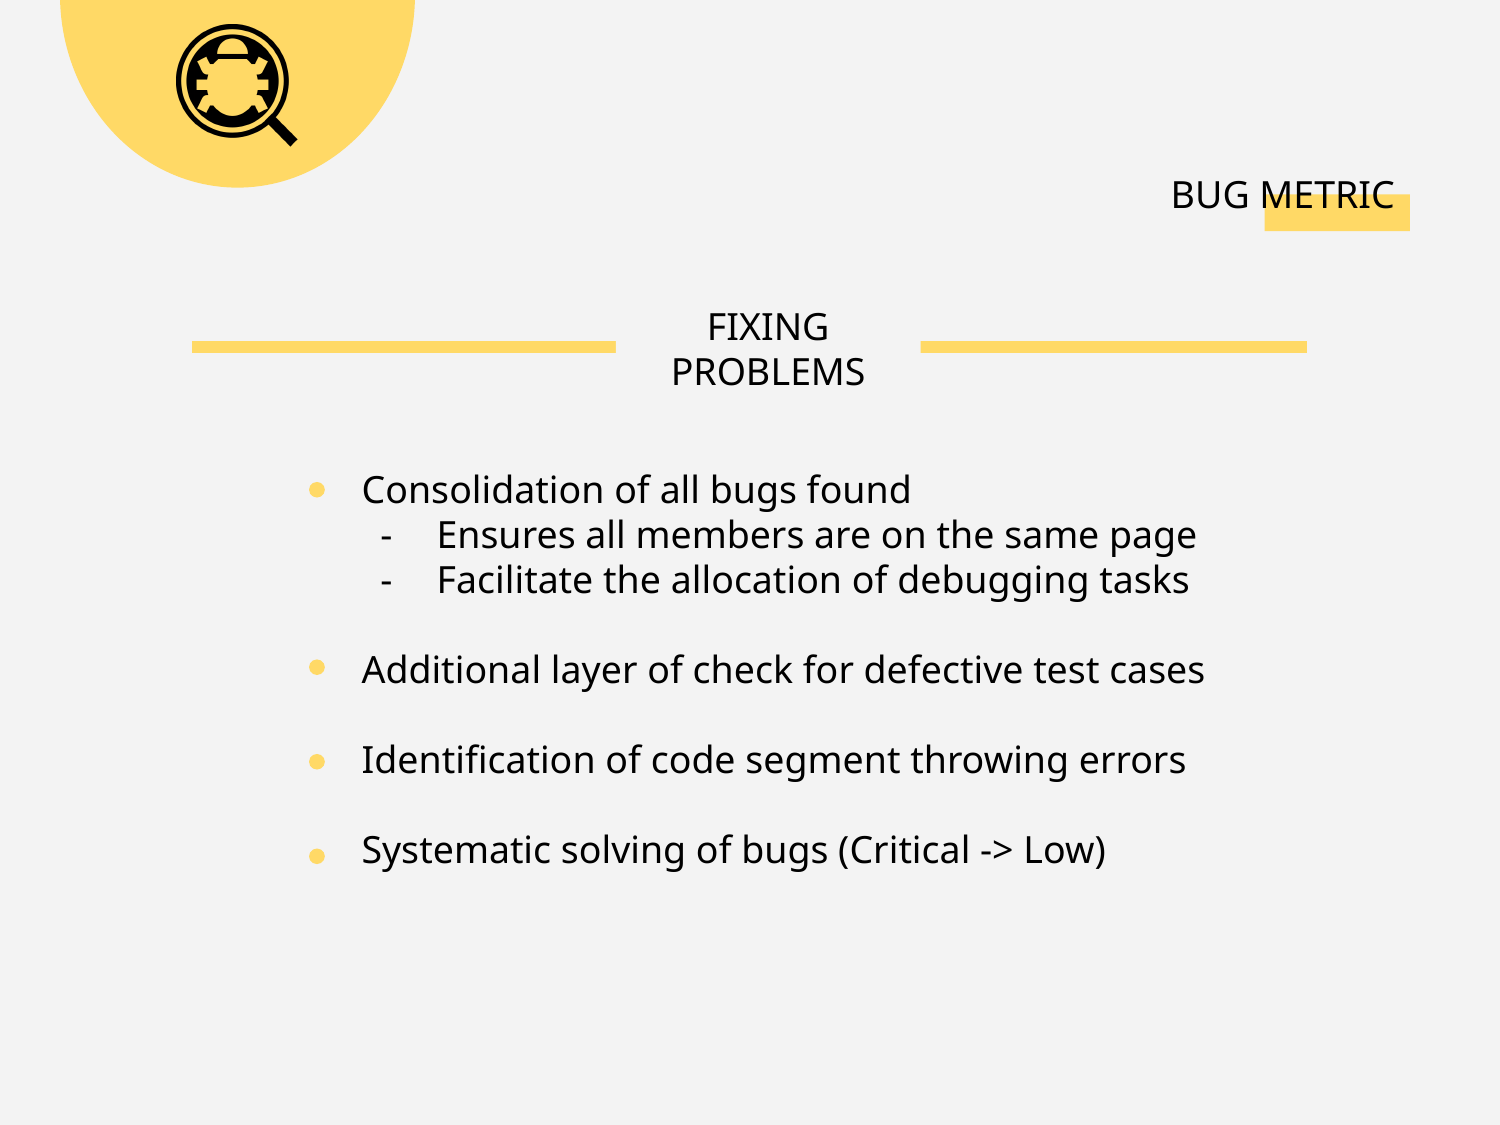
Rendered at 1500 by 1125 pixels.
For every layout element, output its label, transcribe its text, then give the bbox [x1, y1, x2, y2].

text_box [60, 0, 415, 188]
text_box [309, 753, 325, 770]
picture [175, 24, 300, 148]
text_box [309, 659, 325, 676]
title FIXING PROBLEMS [615, 317, 921, 346]
title FIXING PROBLEMS [615, 356, 921, 379]
title BUG METRIC [379, 155, 1410, 231]
title Consolidation of all bugs found Ensures all members are on the same page Facilitate the allocation of debugging tasks Additional layer of check for defective test cases Identification of code segment throwing errors Systematic solving of bugs (Critical -> Low) [346, 482, 1233, 946]
text_box [309, 848, 325, 865]
text_box [309, 481, 325, 498]
